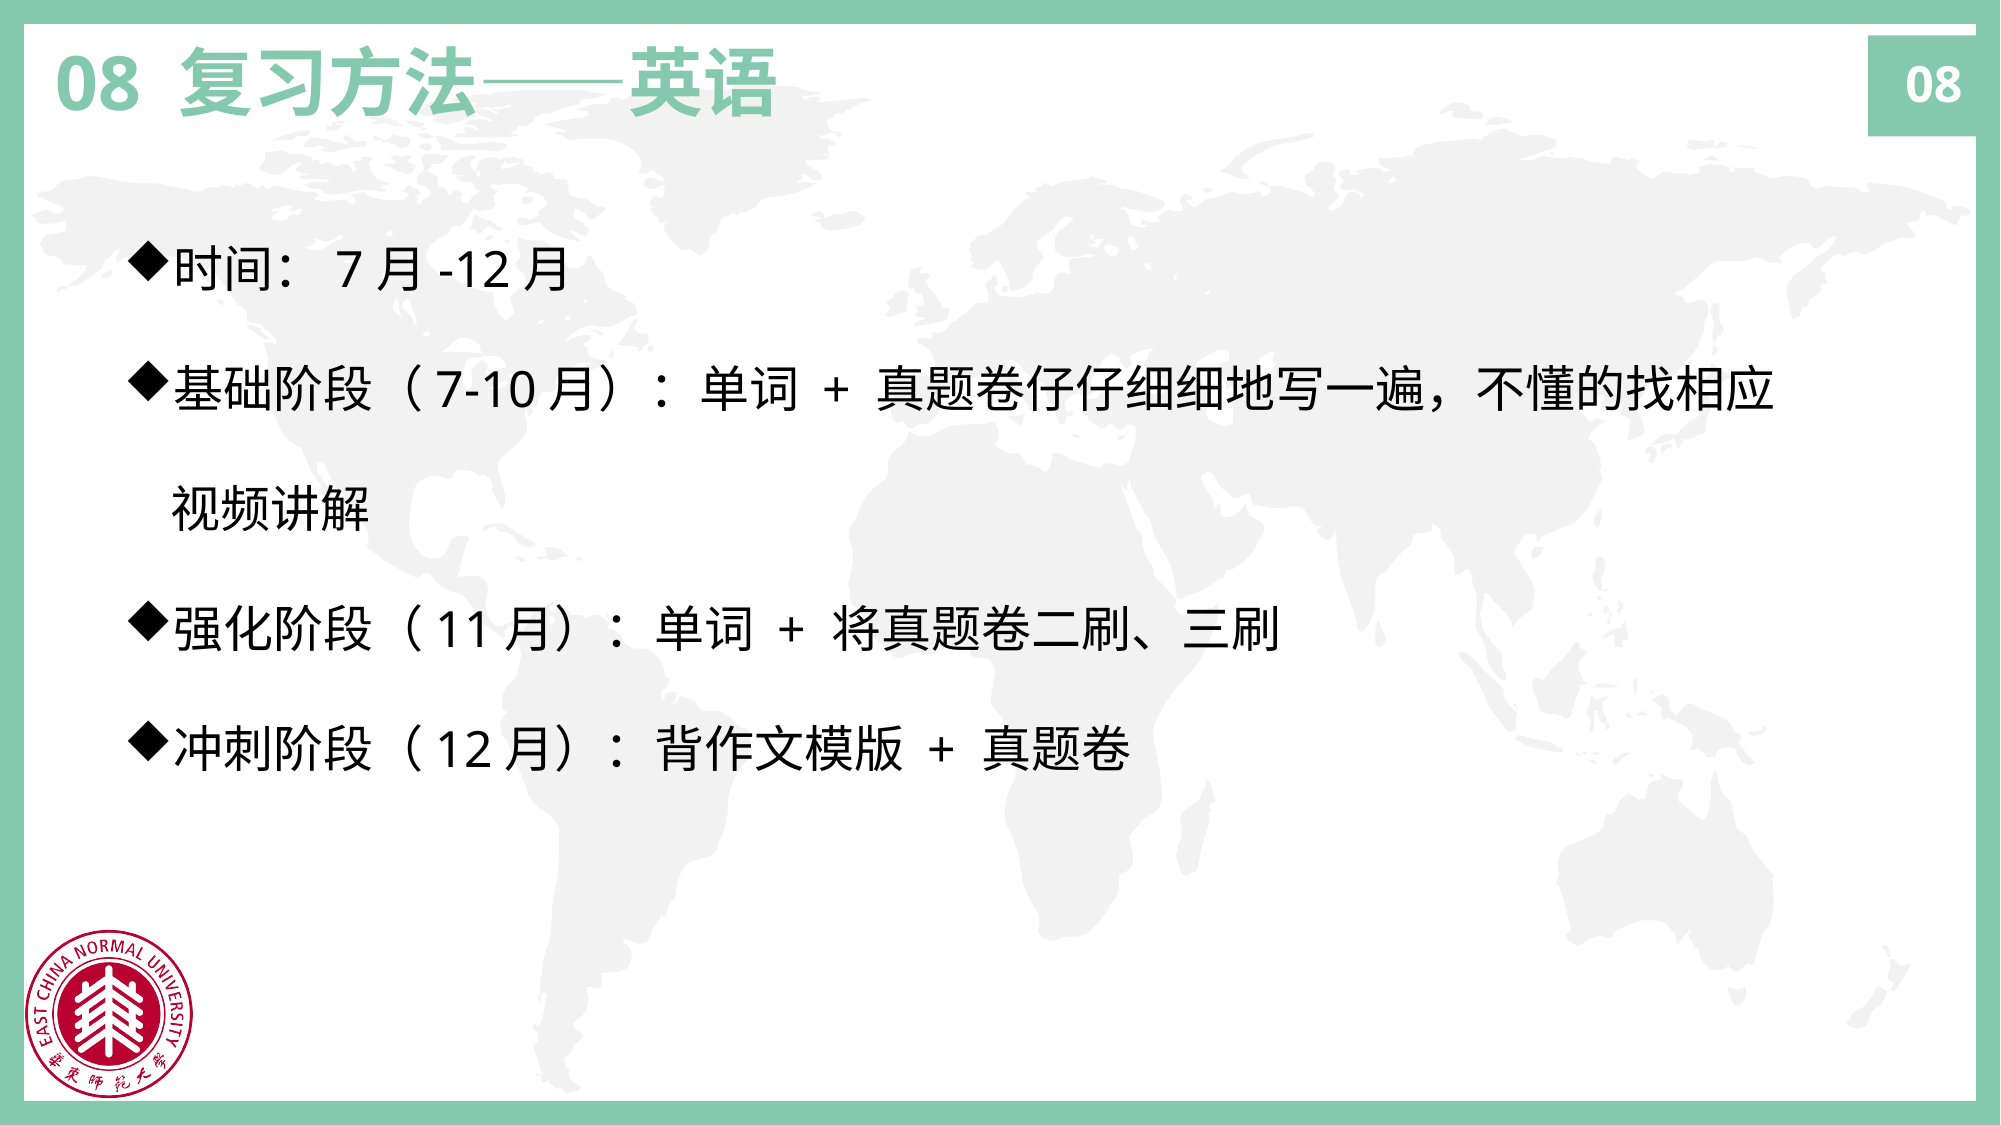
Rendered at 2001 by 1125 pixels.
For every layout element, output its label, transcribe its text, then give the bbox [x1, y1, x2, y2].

list 08 [1867, 35, 2000, 137]
picture [20, 923, 196, 1102]
text_box 时间：7月-12月 基础阶段（7-10月）：单词 + 真题卷仔仔细细地写一遍，不懂的找相应视频讲解 强化阶段（11月）：单词 + 将真题卷二刷、三刷 冲刺阶段（12月）：背作文模版 + 真题卷 [108, 170, 1839, 786]
list 08 复习方法——英语 [40, 41, 910, 130]
